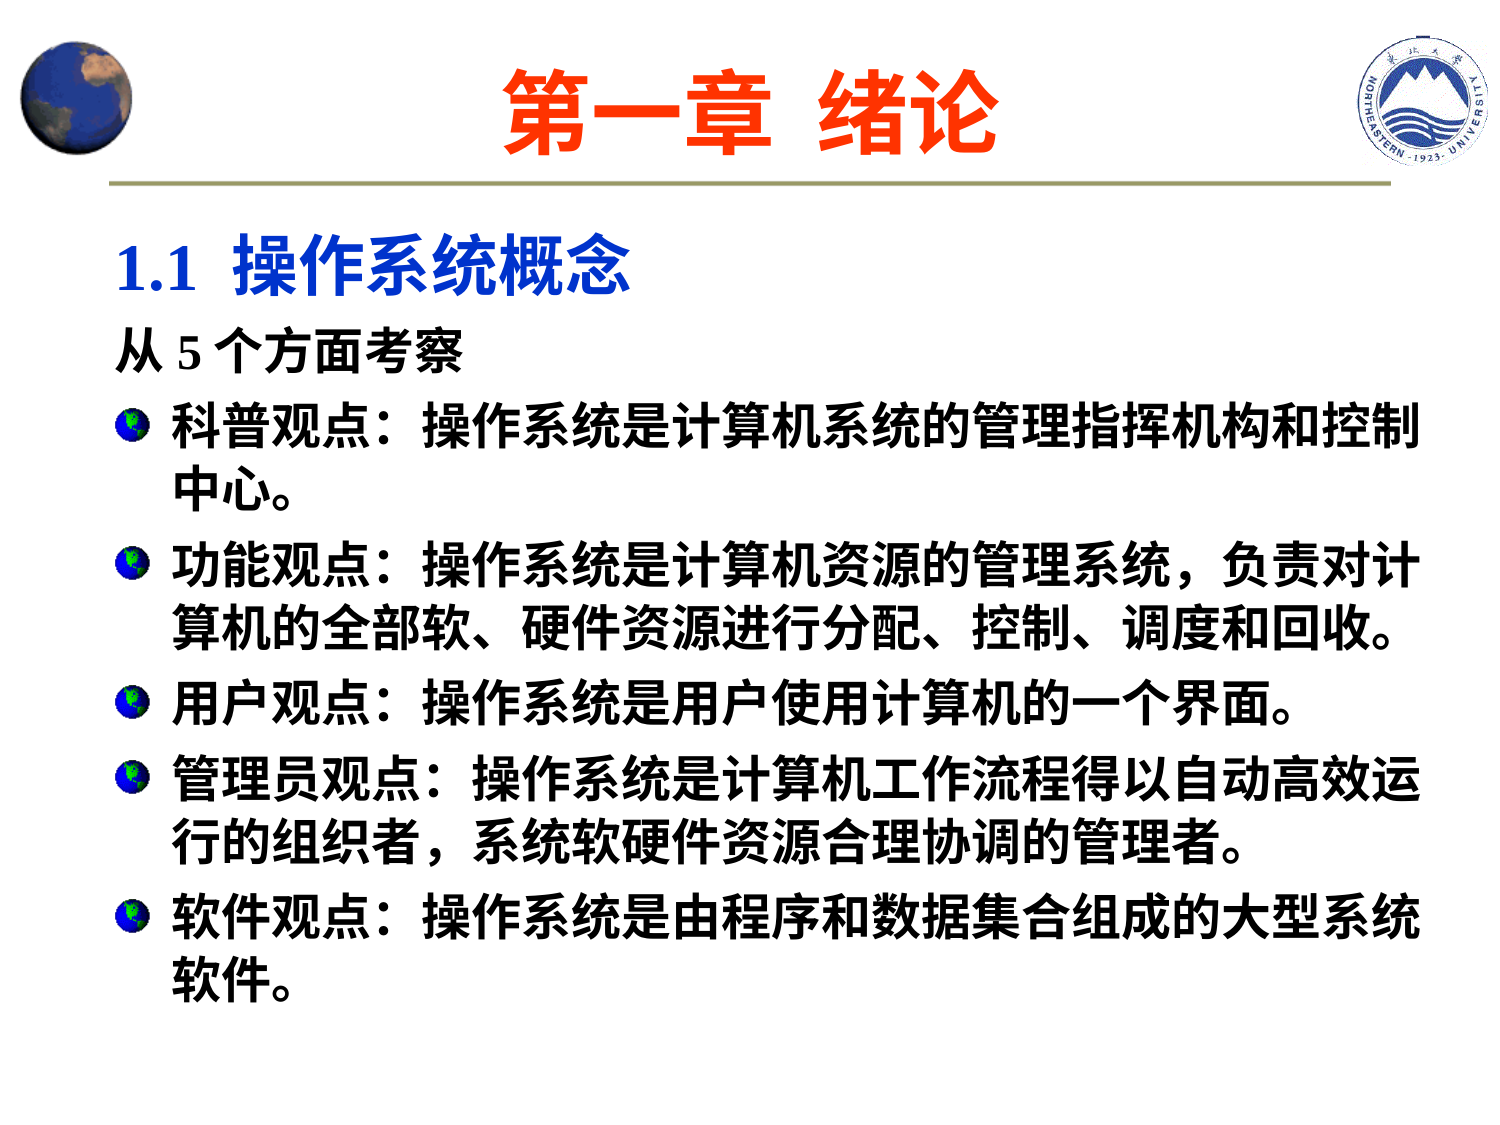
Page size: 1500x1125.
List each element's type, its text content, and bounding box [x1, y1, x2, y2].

picture [0, 37, 138, 161]
picture [114, 759, 151, 795]
picture [114, 545, 151, 581]
list 1.1 操作系统概念 从5个方面考察 科普观点：操作系统是计算机系统的管理指挥机构和控制中心。 功能观点：操作系统是计算机资源的管理系统，负责对计算机的全部软、硬件资源进行分配、控制、调度和回收。 用户观点：操作系统是用户使用计算机的一个界面。 管理员观点：操作系统是计算机工作流程得以自动高效运行的组织者，系统软硬件资源合理协调的管理者。 软件观点：操作系统是由程序和数据集合组成的大型系统软件。 [99, 212, 1447, 1050]
picture [114, 684, 151, 720]
title 第一章 绪论 [112, 42, 1388, 181]
picture [109, 175, 1391, 191]
picture [1352, 33, 1490, 171]
picture [114, 407, 151, 443]
picture [114, 898, 151, 934]
